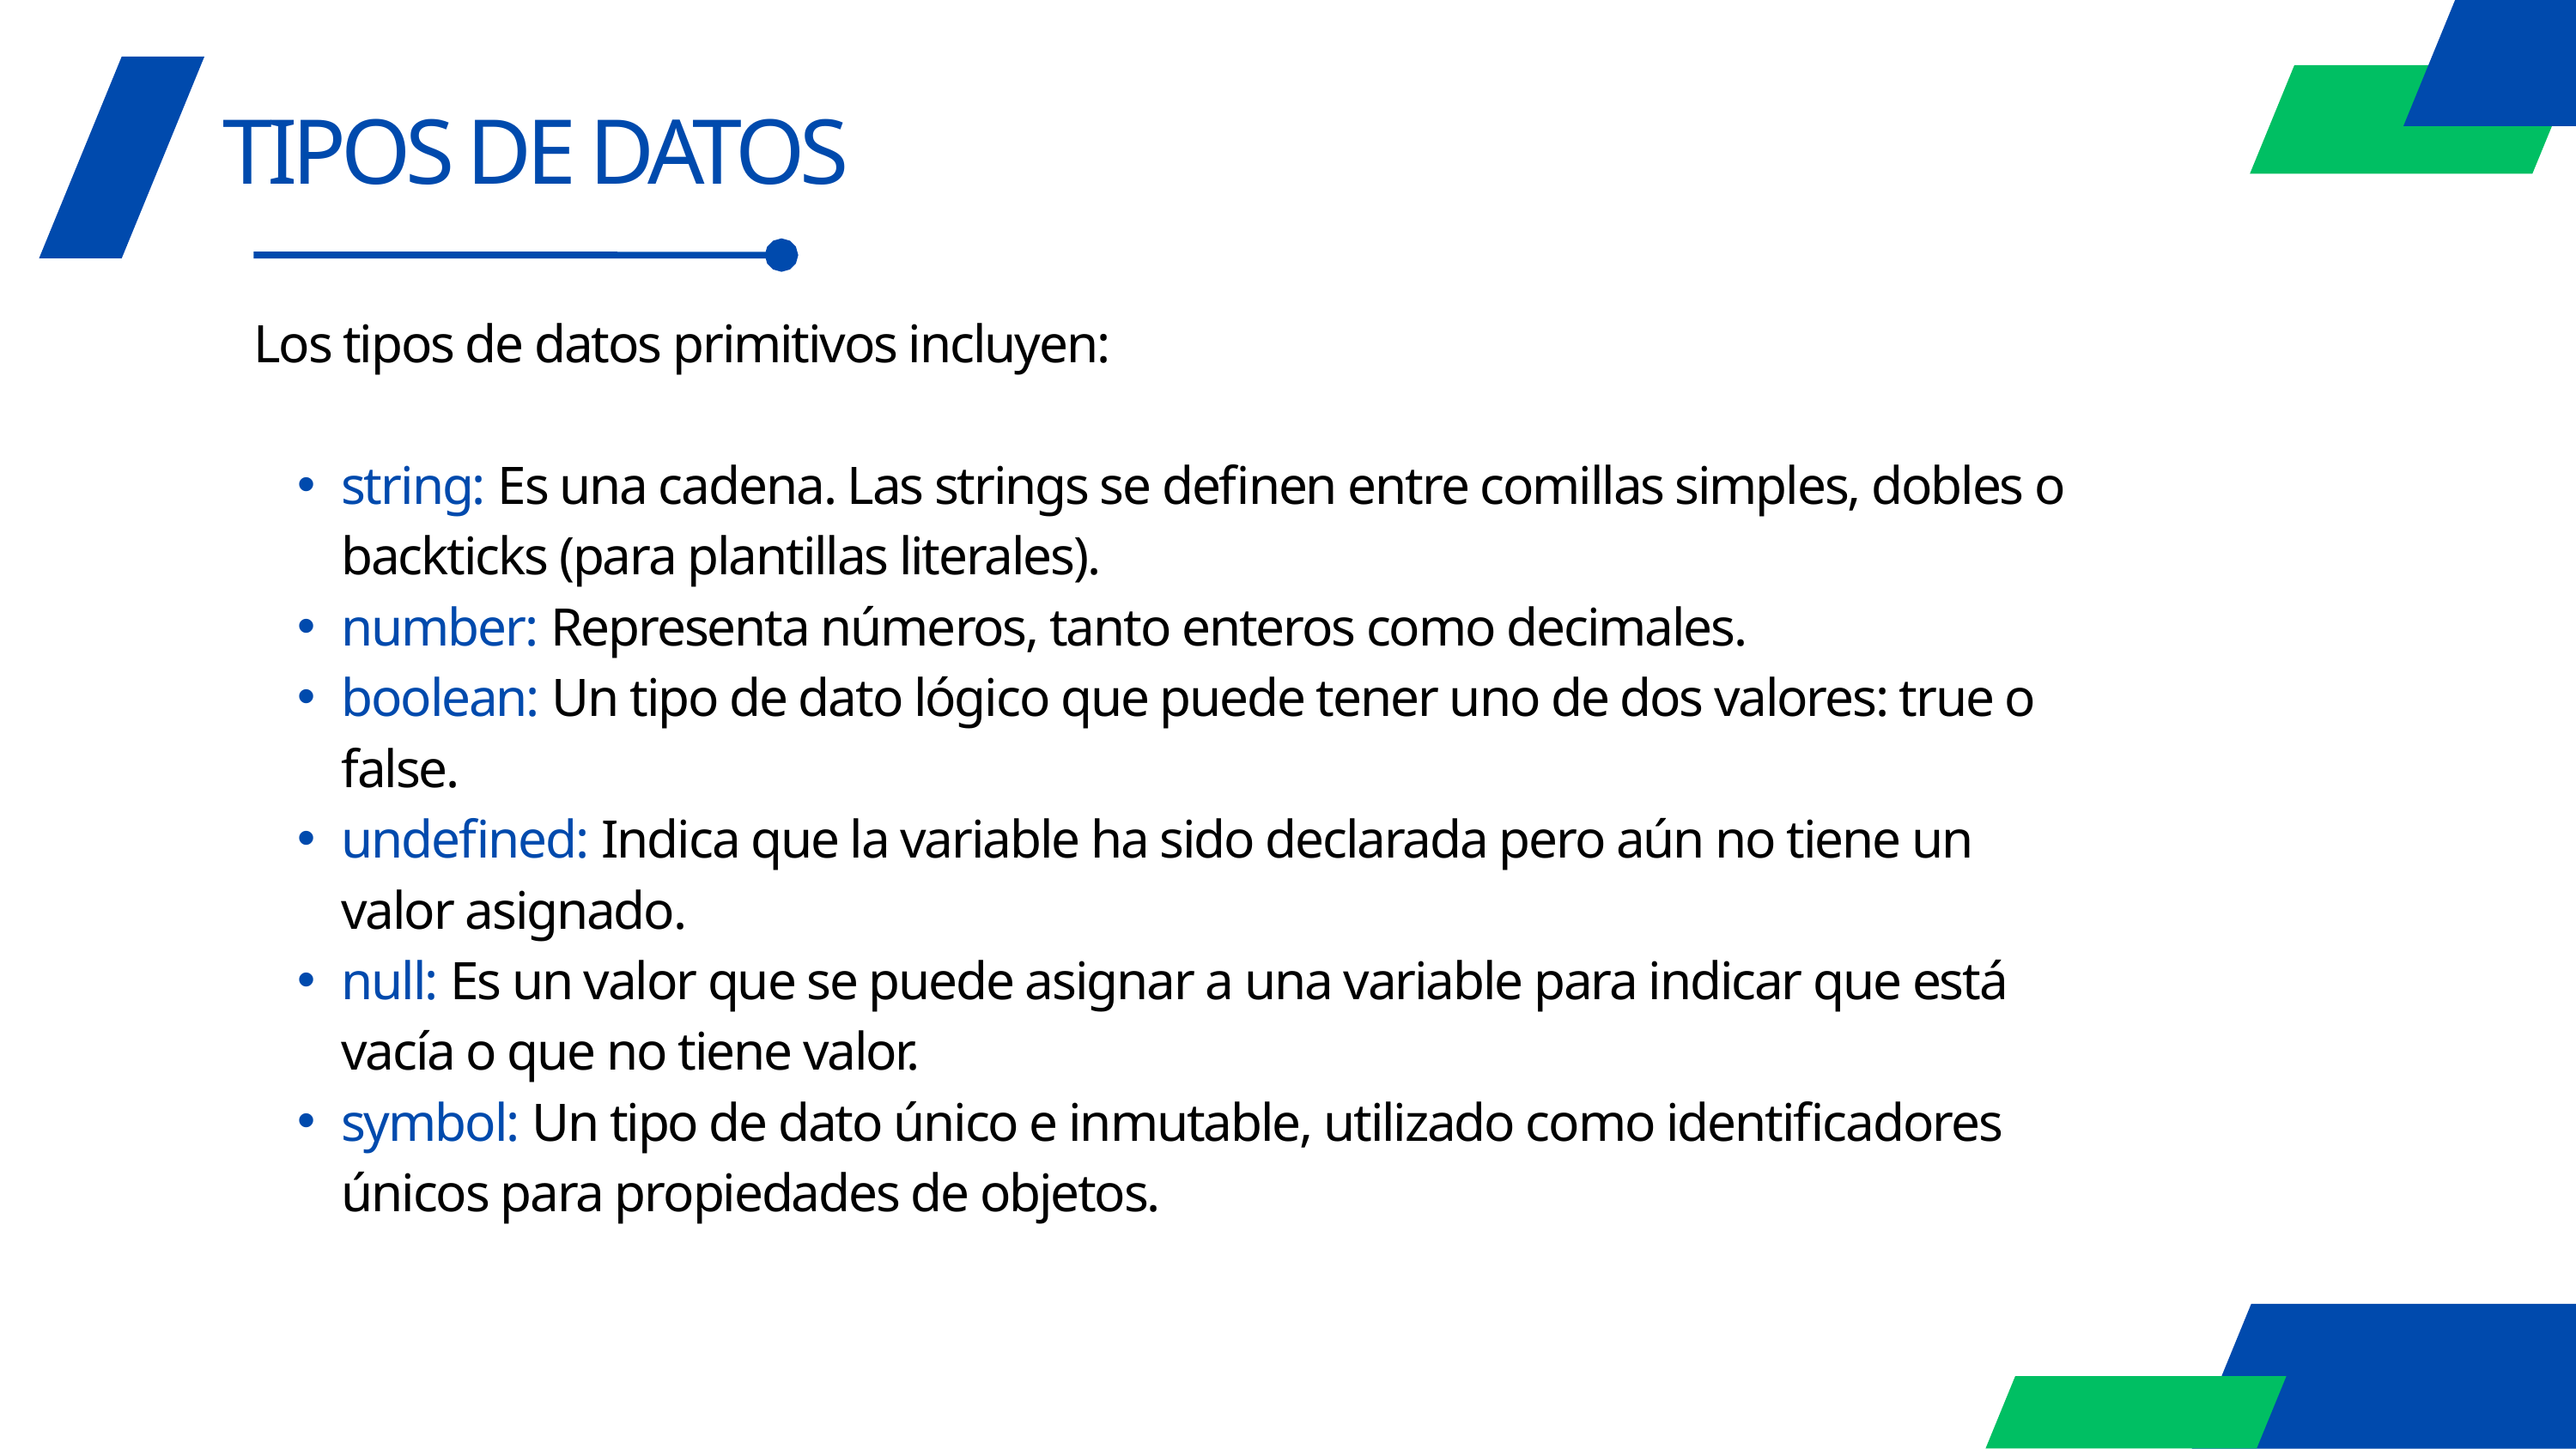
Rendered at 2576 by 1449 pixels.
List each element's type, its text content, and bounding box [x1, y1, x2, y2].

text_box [2413, 0, 2576, 120]
text_box Los tipos de datos primitivos incluyen: string: Es una cadena. Las strings se definen entre comillas simples, dobles o backticks (para plantillas literales). number: Representa números, tanto enteros como decimales. boolean: Un tipo de dato lógico que puede tener uno de dos valores: true o false. undefined: Indica que la variable ha sido declarada pero aún no tiene un valor asignado. null: Es un valor que se puede asignar a una variable para indicar que está vacía o que no tiene valor. symbol: Un tipo de dato único e inmutable, utilizado como identificadores únicos para propiedades de objetos. [253, 302, 2090, 1222]
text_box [2259, 64, 2567, 167]
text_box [2191, 1292, 2576, 1449]
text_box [39, 40, 205, 259]
text_box [253, 246, 791, 264]
text_box TIPOS DE DATOS [222, 76, 1838, 203]
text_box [1985, 1370, 2287, 1449]
